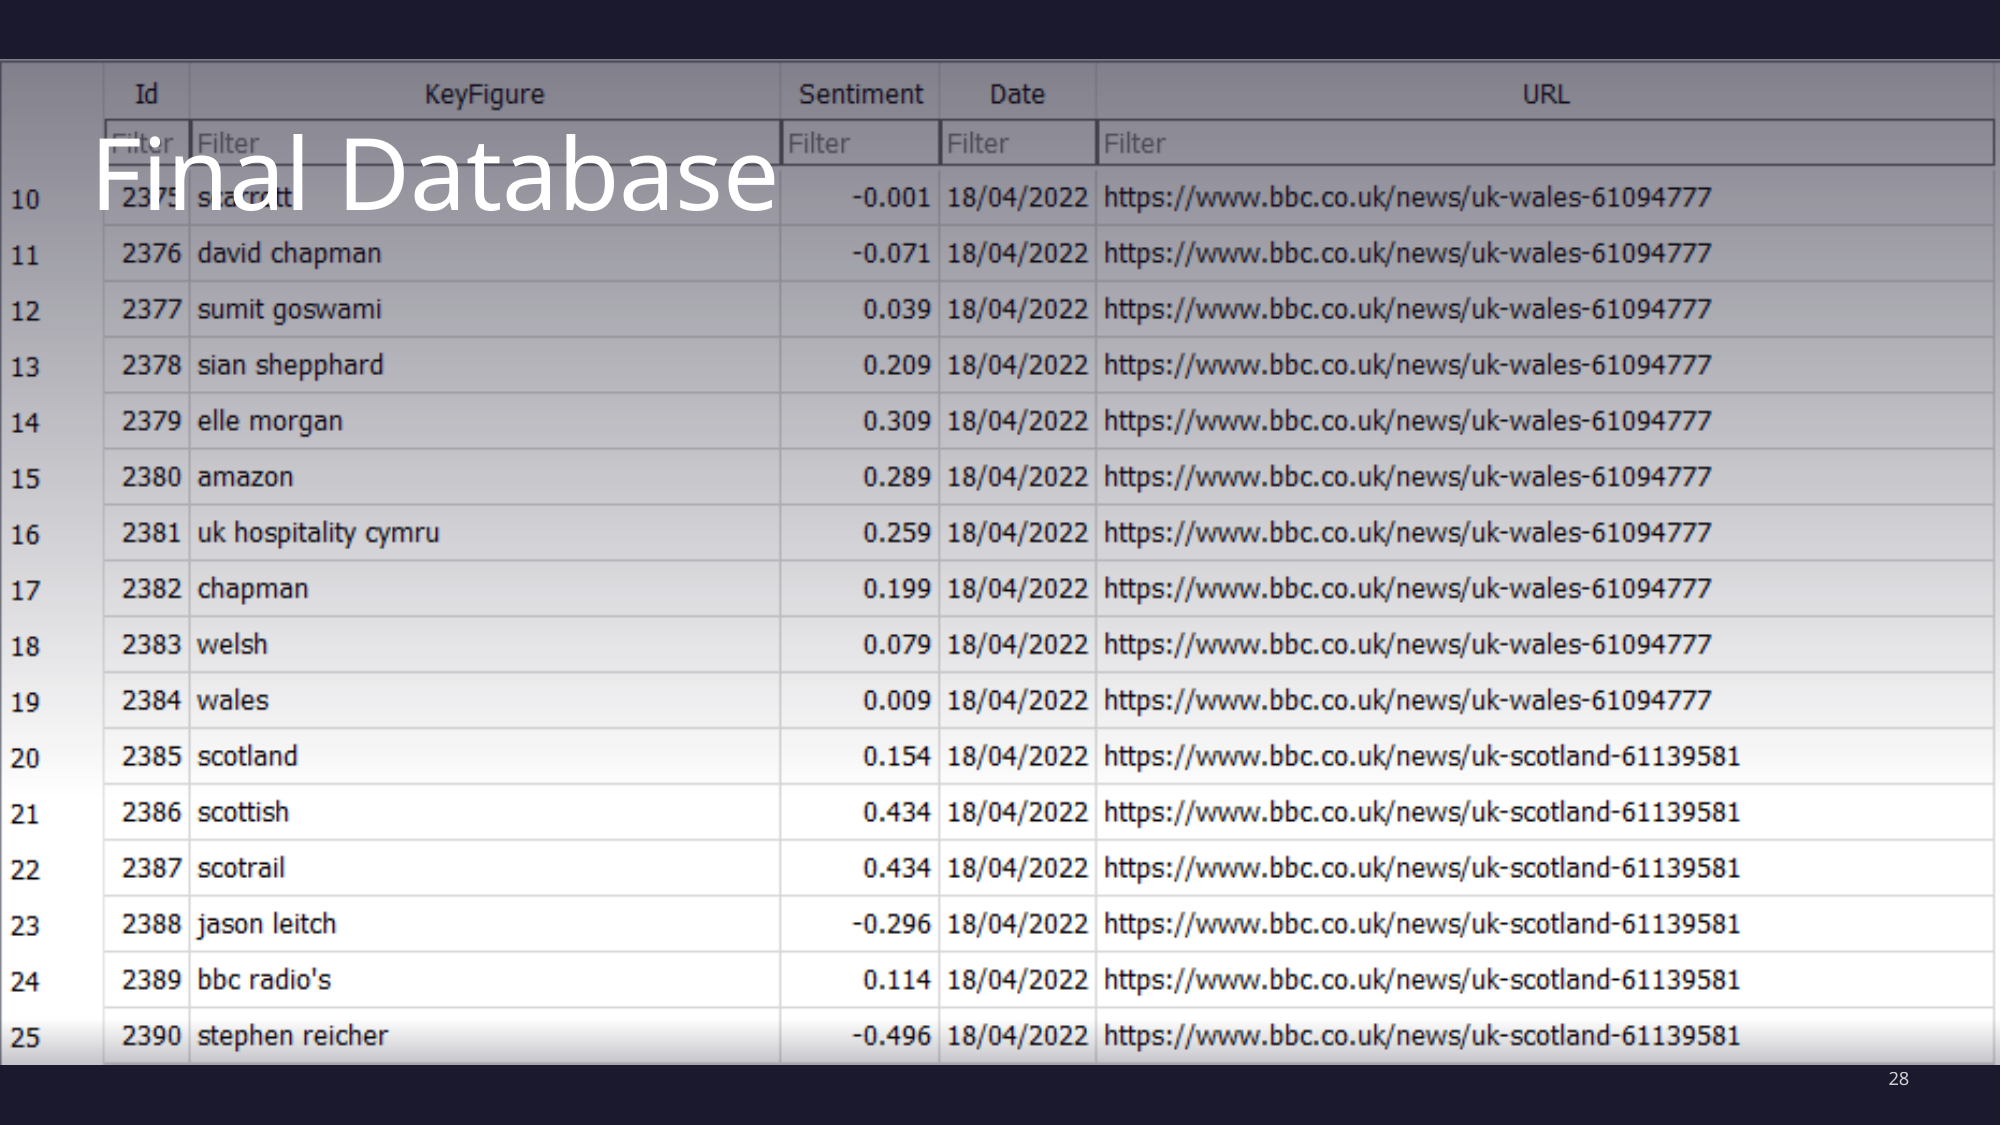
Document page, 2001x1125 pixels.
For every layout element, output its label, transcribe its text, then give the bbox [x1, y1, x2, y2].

text_box [0, 1065, 2000, 1125]
slide_number 28 [1632, 1067, 1910, 1093]
picture [0, 59, 2000, 1065]
text_box [0, 0, 2000, 59]
